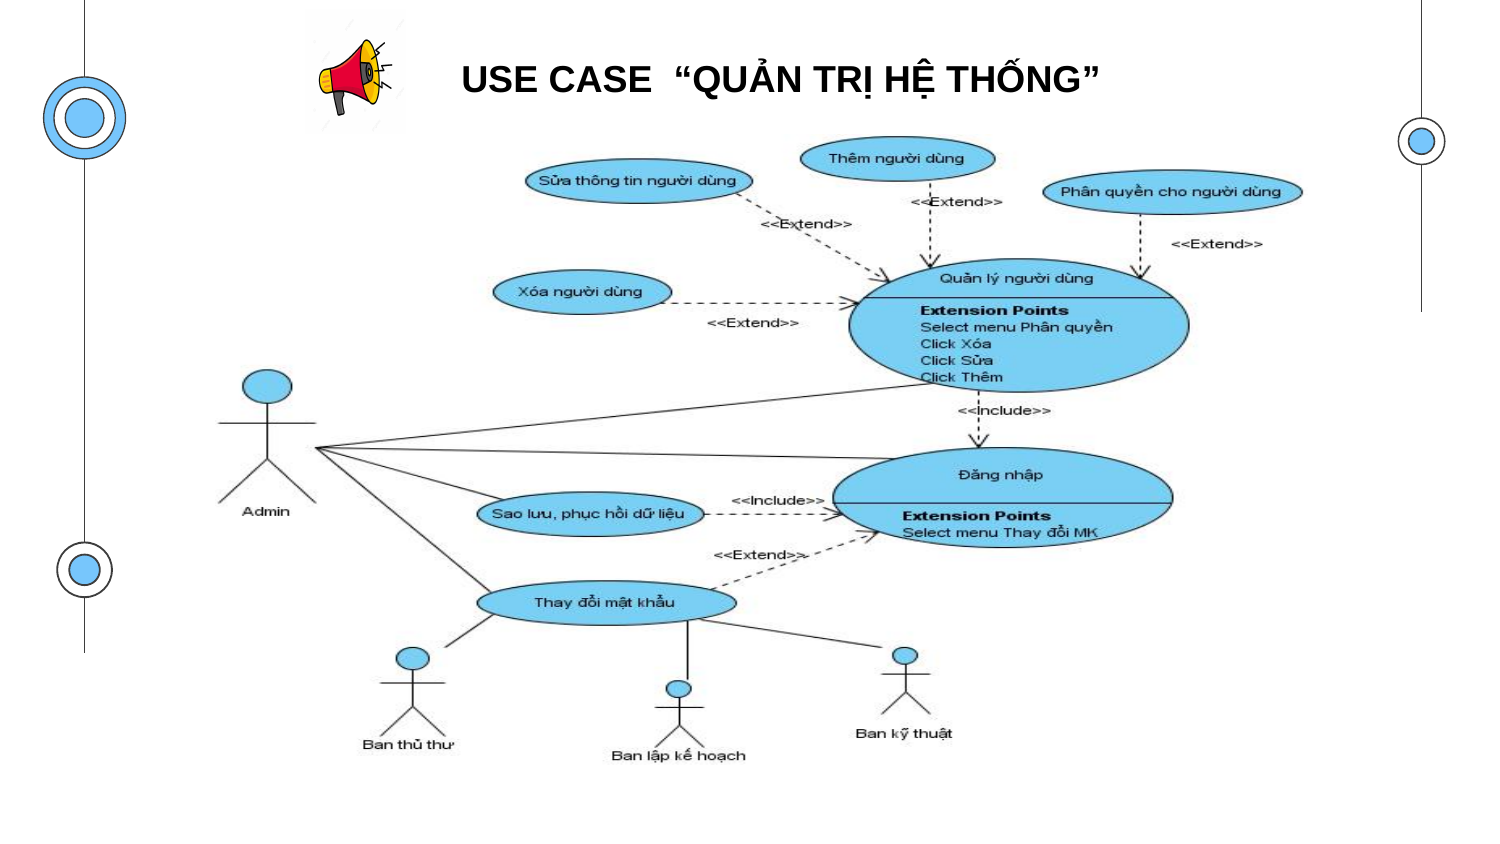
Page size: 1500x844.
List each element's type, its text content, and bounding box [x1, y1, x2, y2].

text_box USE CASE “QUẢN TRỊ HỆ THỐNG” [446, 47, 1194, 108]
picture [214, 9, 1308, 769]
